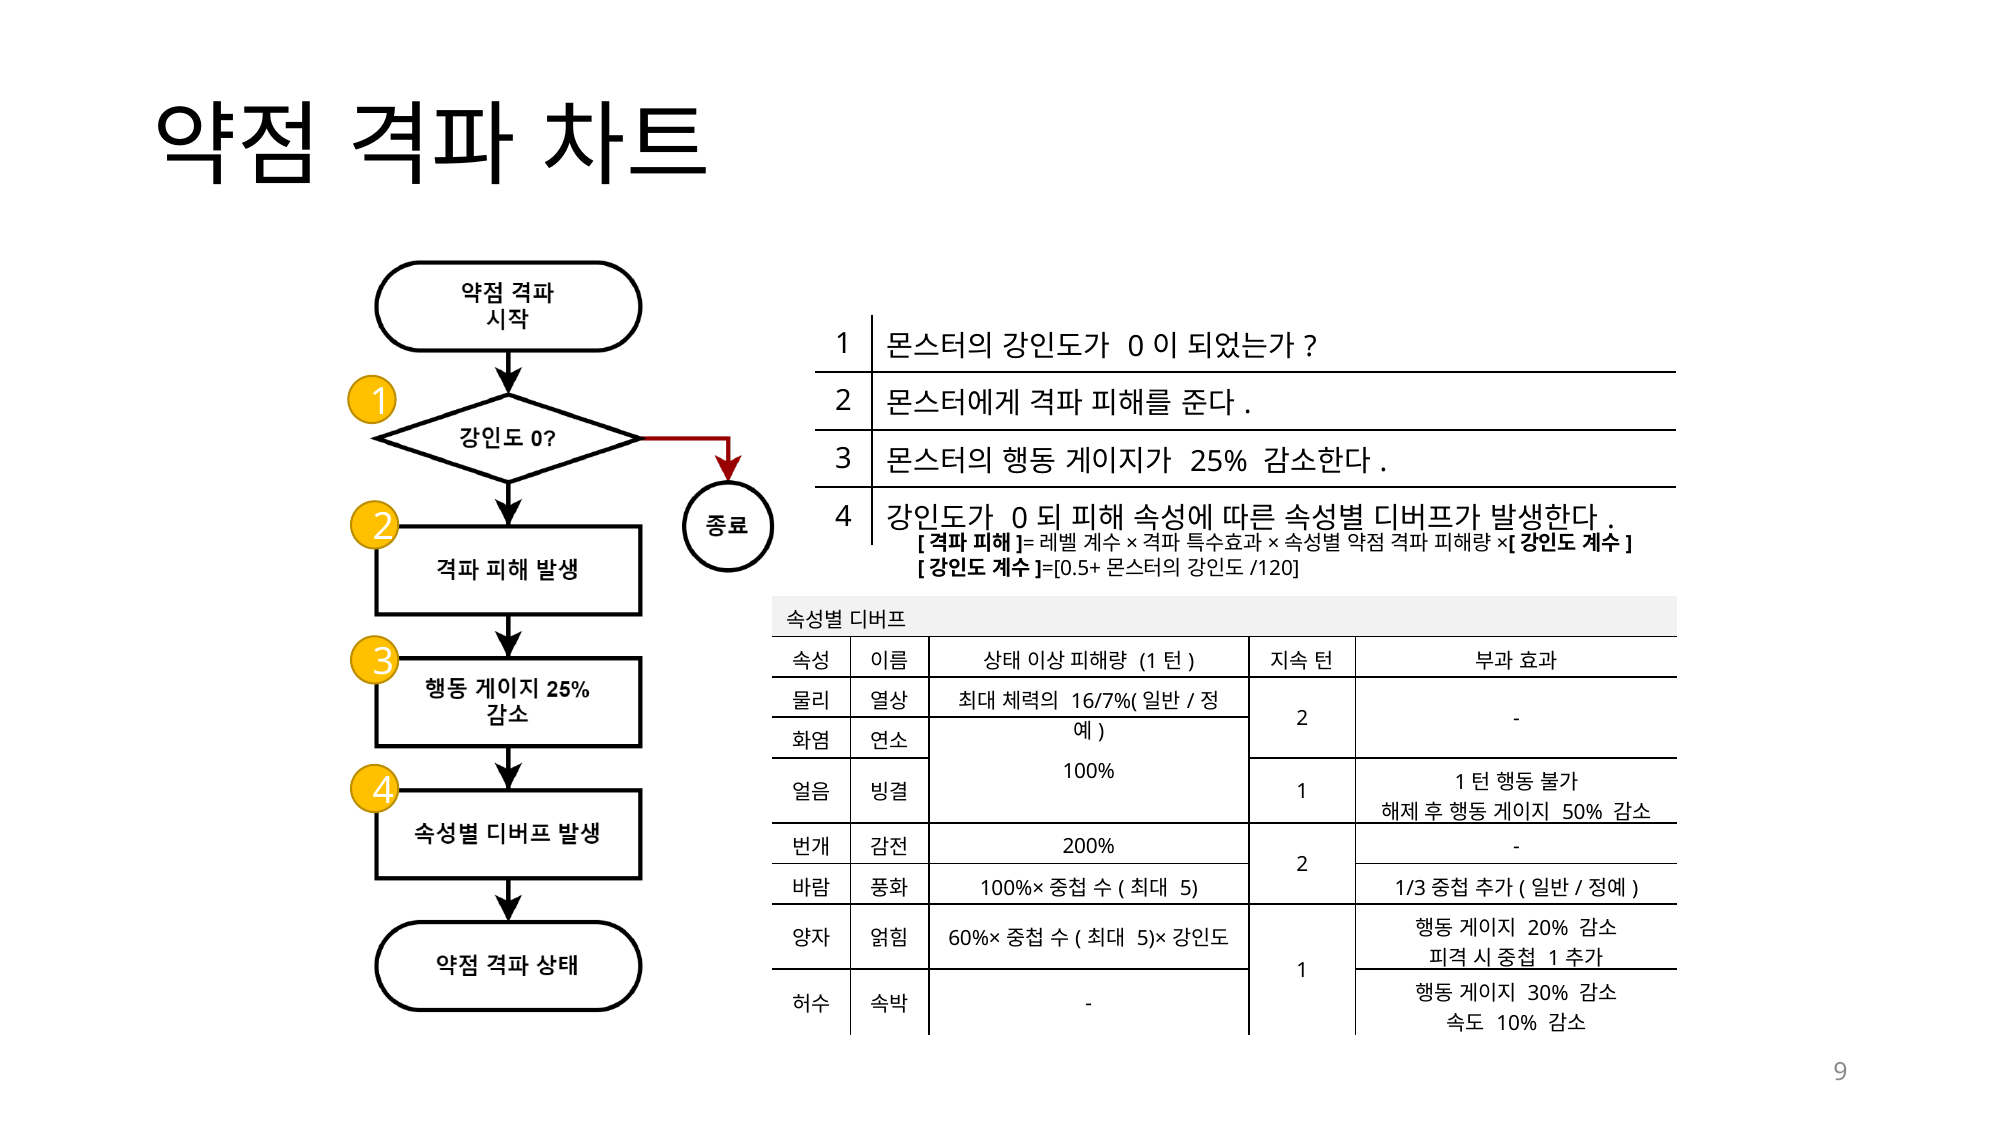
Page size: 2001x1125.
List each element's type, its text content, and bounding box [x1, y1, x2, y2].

table_cell 연소 [851, 718, 928, 757]
table_cell 행동 게이지 30% 감소 속도 10% 감소 [1356, 970, 1677, 1035]
table_cell 4 [815, 488, 871, 545]
table_cell 몬스터에게 격파 피해를 준다. [873, 373, 1676, 429]
table_cell 빙결 [851, 759, 928, 822]
title 약점 격파 차트 [137, 60, 1863, 237]
table_header 1 [815, 315, 871, 371]
table_cell 물리 [797, 678, 850, 716]
table_cell 행동 게이지 20% 감소 피격 시 중첩 1추가 [1356, 905, 1677, 968]
table_cell 얼음 [797, 759, 850, 822]
text_box [격파 피해]=레벨 계수×격파 특수효과×속성별 약점 격파 피해량×[강인도 계수] [강인도 계수]=[0.5+몬스터의 강인도/120] [902, 522, 1678, 588]
table_cell 1/3중첩 추가(일반/정예) [1356, 864, 1677, 903]
table_cell 2 [1250, 824, 1355, 903]
table_cell 번개 [797, 824, 850, 863]
table_cell 속성 [797, 637, 850, 676]
table_cell 강인도가 0되 피해 속성에 따른 속성별 디버프가 발생한다. [873, 488, 1676, 545]
table_cell 1 [1250, 759, 1355, 822]
table_cell 60%×중첩 수(최대 5)×강인도 [930, 905, 1248, 968]
table_cell 이름 [851, 637, 928, 676]
table_cell 1 [1250, 905, 1355, 1035]
table_cell 풍화 [851, 864, 928, 903]
table_cell 100%×중첩 수(최대 5) [930, 864, 1248, 903]
table_cell 양자 [797, 905, 850, 968]
table_cell 바람 [797, 864, 850, 903]
table_cell 100% [930, 718, 1248, 822]
table_cell - [930, 970, 1248, 1035]
table_header 속성별 디버프 [797, 596, 1677, 636]
table_cell 감전 [851, 824, 928, 863]
table_cell 허수 [797, 970, 850, 1035]
table_cell 지속 턴 [1250, 637, 1355, 676]
table_cell 2 [815, 373, 871, 429]
slide_number 9 [1412, 1042, 1863, 1103]
table_cell 얽힘 [851, 905, 928, 968]
table_cell 2 [1250, 678, 1355, 757]
table_header 몬스터의 강인도가 0이 되었는가? [873, 315, 1676, 371]
table_cell 3 [815, 431, 871, 486]
table_cell - [1356, 824, 1677, 863]
table_cell 열상 [851, 678, 928, 716]
table_cell 최대 체력의 16/7%(일반/정예) [930, 678, 1248, 716]
table_cell 몬스터의 행동 게이지가 25% 감소한다. [873, 431, 1676, 486]
table_cell 200% [930, 824, 1248, 863]
table_cell 속박 [851, 970, 928, 1035]
picture [351, 237, 797, 1035]
table_cell - [1356, 678, 1677, 757]
table_cell 부과 효과 [1356, 637, 1677, 676]
table_cell 화염 [797, 718, 850, 757]
table_cell 상태 이상 피해량 (1턴) [930, 637, 1248, 676]
text_box 1 [347, 386, 351, 413]
table_cell 1턴 행동 불가 해제 후 행동 게이지 50% 감소 [1356, 759, 1677, 822]
